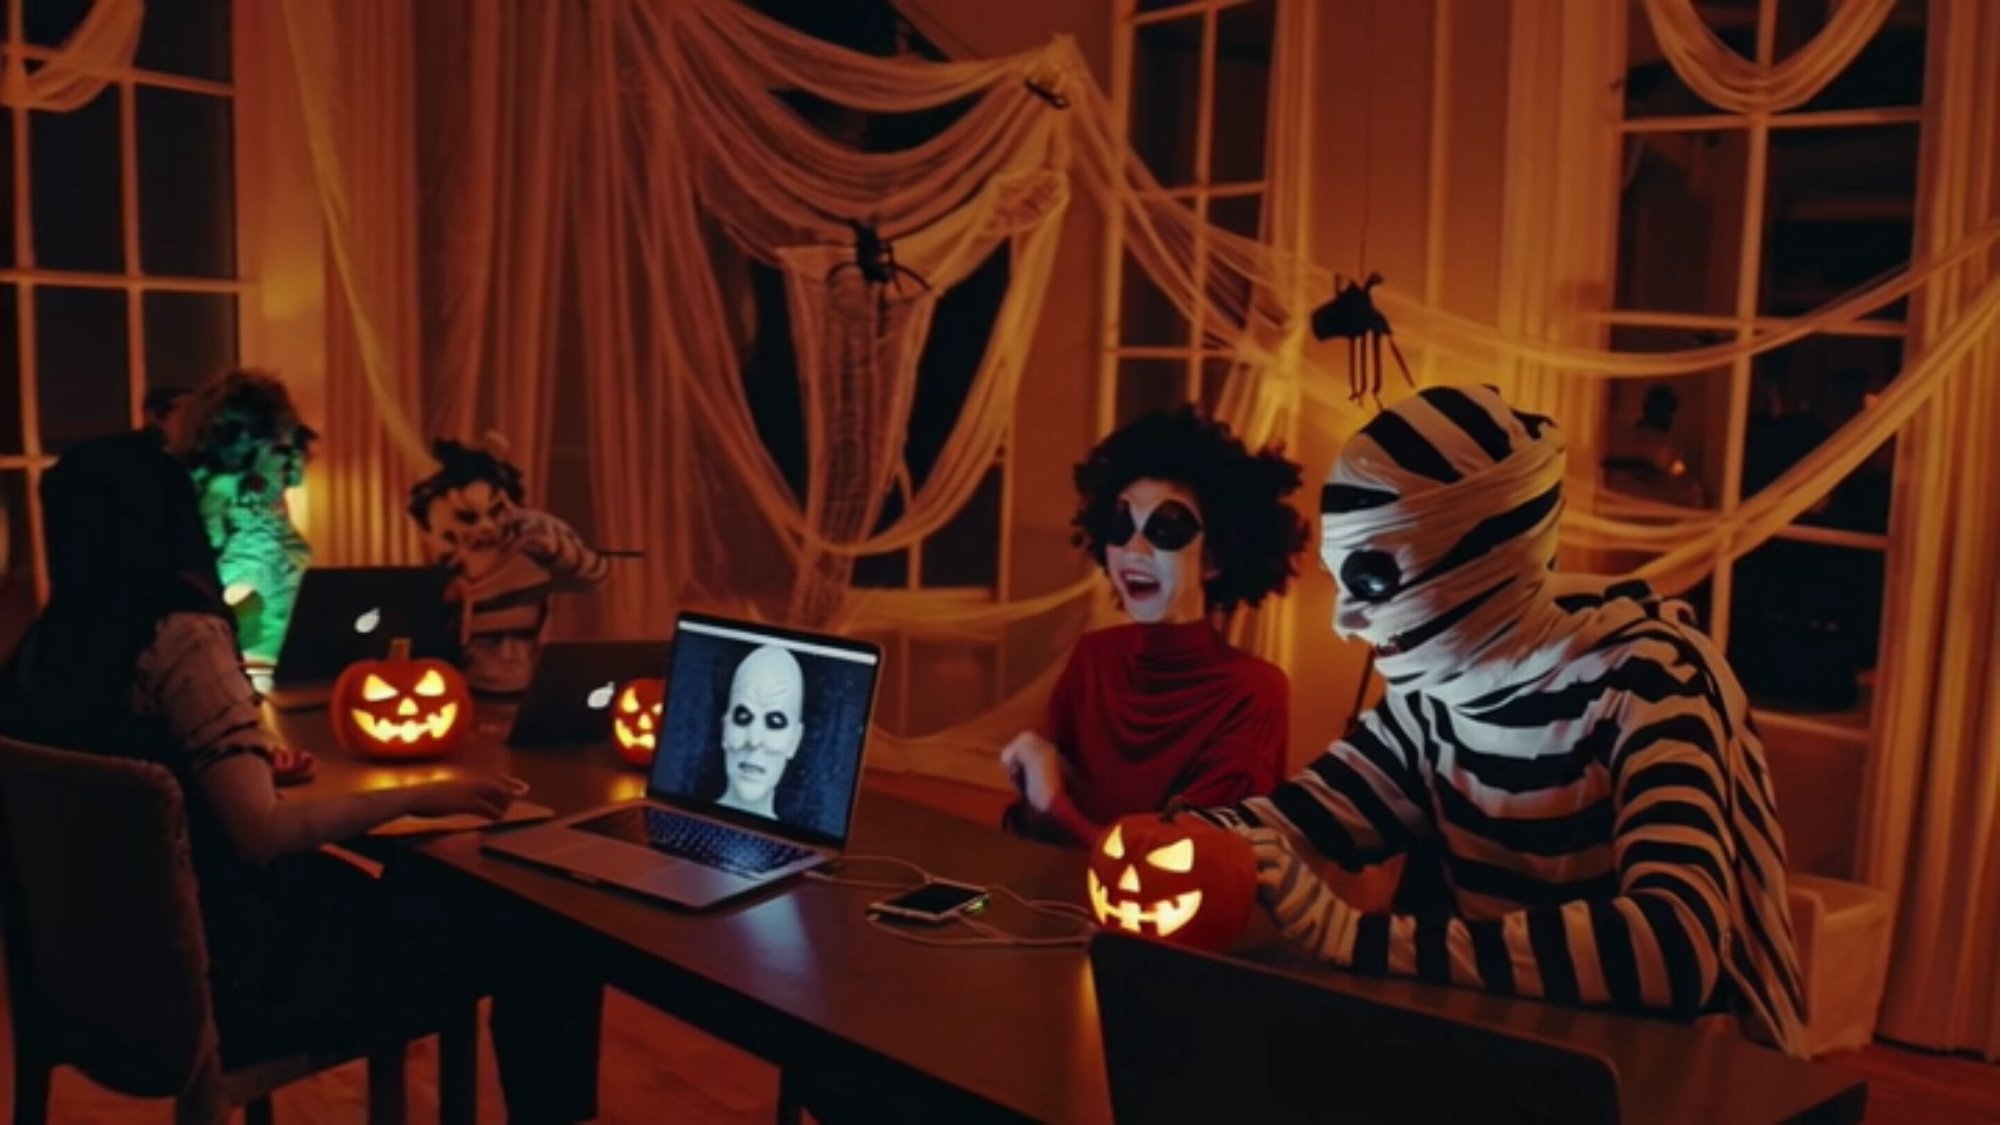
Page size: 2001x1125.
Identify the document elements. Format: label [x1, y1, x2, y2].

text_box [0, 0, 2000, 1125]
